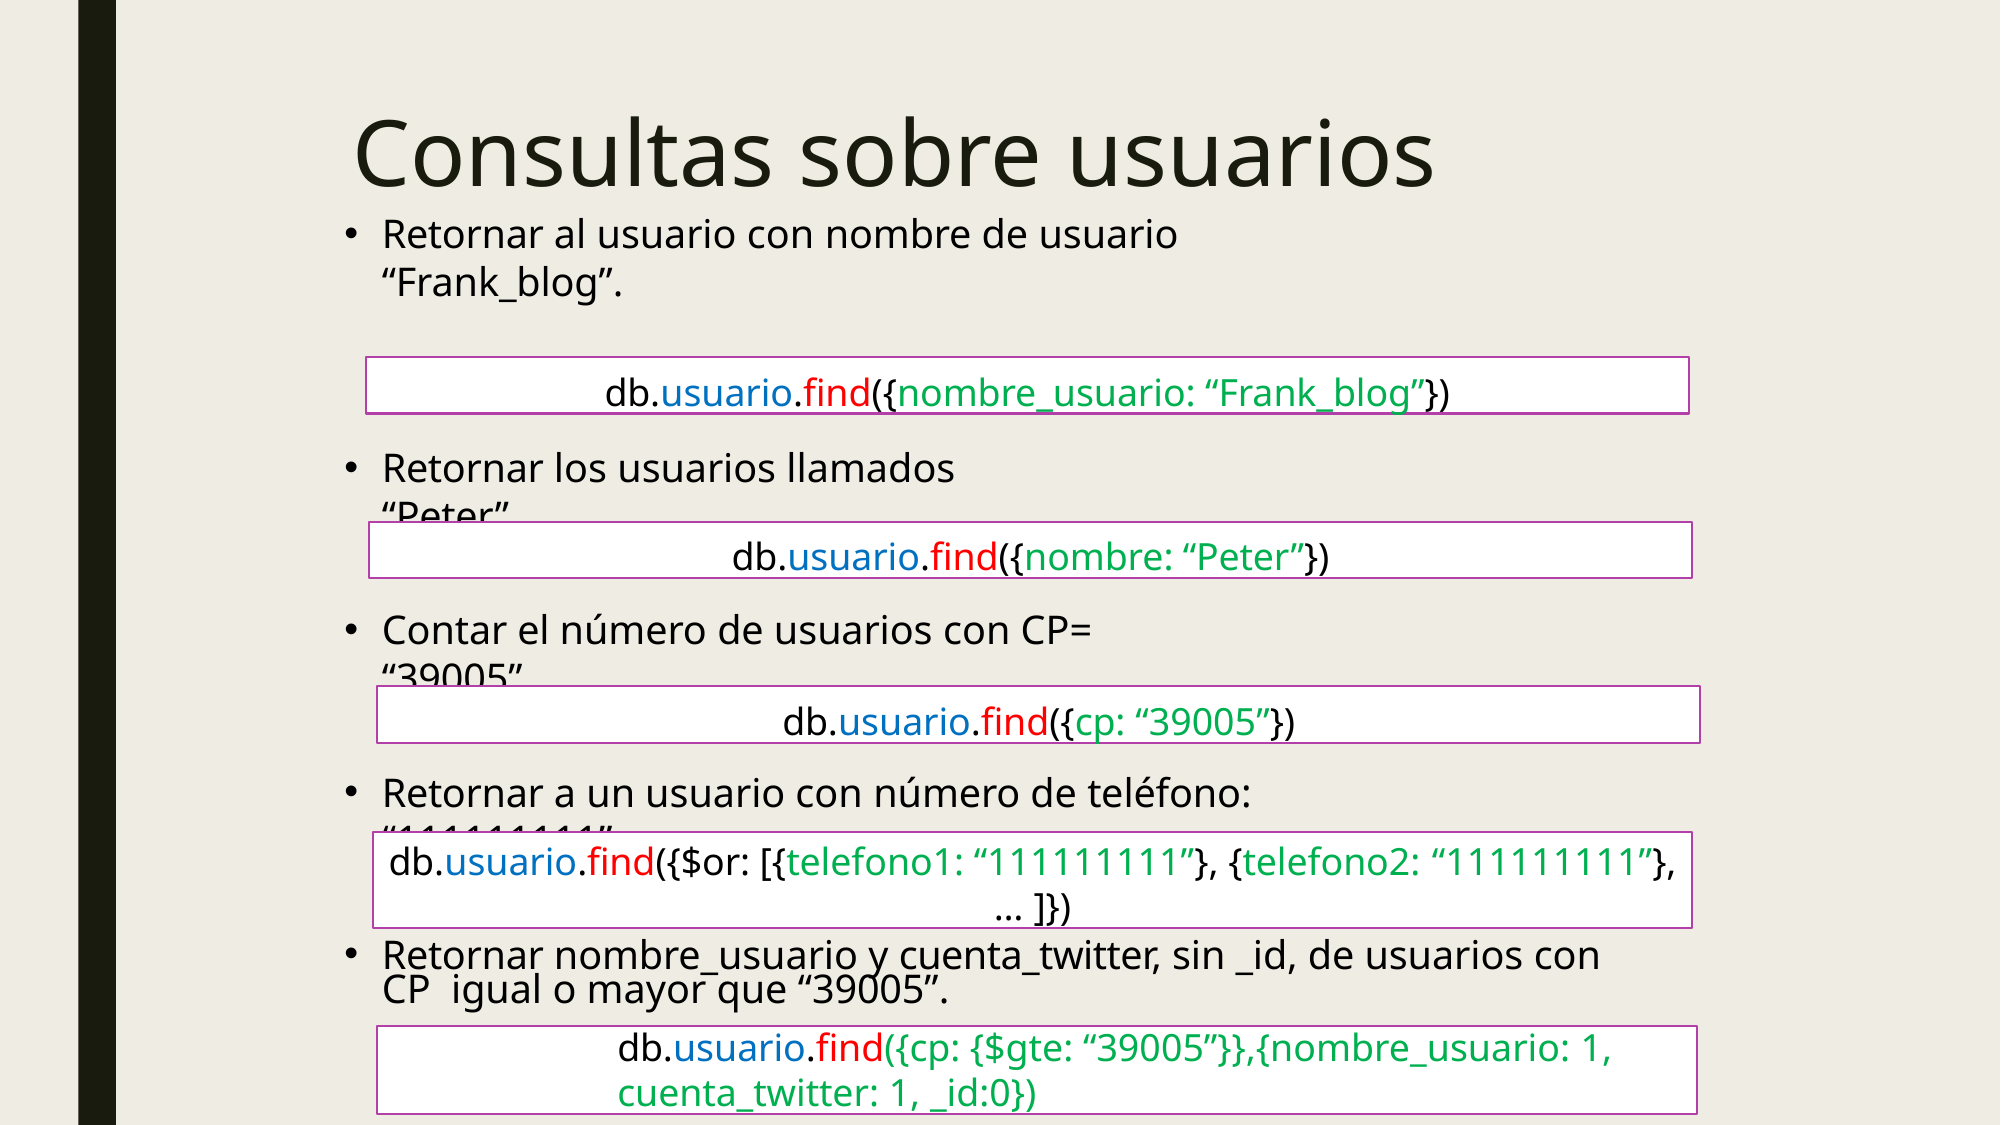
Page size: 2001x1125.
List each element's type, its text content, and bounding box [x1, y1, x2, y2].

text_box Retornar al usuario con nombre de usuario “Frank_blog”. [342, 206, 1402, 304]
text_box Retornar nombre_usuario y cuenta_twitter, sin _id, de usuarios con CP igual o mayor que “39005”. [342, 927, 1638, 1010]
text_box Retornar los usuarios llamados “Peter”. [342, 441, 1087, 539]
text_box db.usuario.find({cp: {$gte: “39005”}},{nombre_usuario: 1, cuenta_twitter: 1, _id:0}) [377, 1025, 1697, 1114]
text_box db.usuario.find({nombre: “Peter”}) [369, 521, 1692, 579]
text_box Retornar a un usuario con número de teléfono: “111111111”. [342, 765, 1474, 863]
text_box db.usuario.find({nombre_usuario: “Frank_blog”}) [365, 356, 1689, 414]
text_box db.usuario.find({$or: [{telefono1: “111111111”}, {telefono2: “111111111”}, … ]}) [373, 832, 1692, 928]
text_box db.usuario.find({cp: “39005”}) [377, 686, 1701, 743]
title Consultas sobre usuarios [350, 92, 1474, 283]
text_box Contar el número de usuarios con CP= “39005”. [342, 603, 1232, 700]
